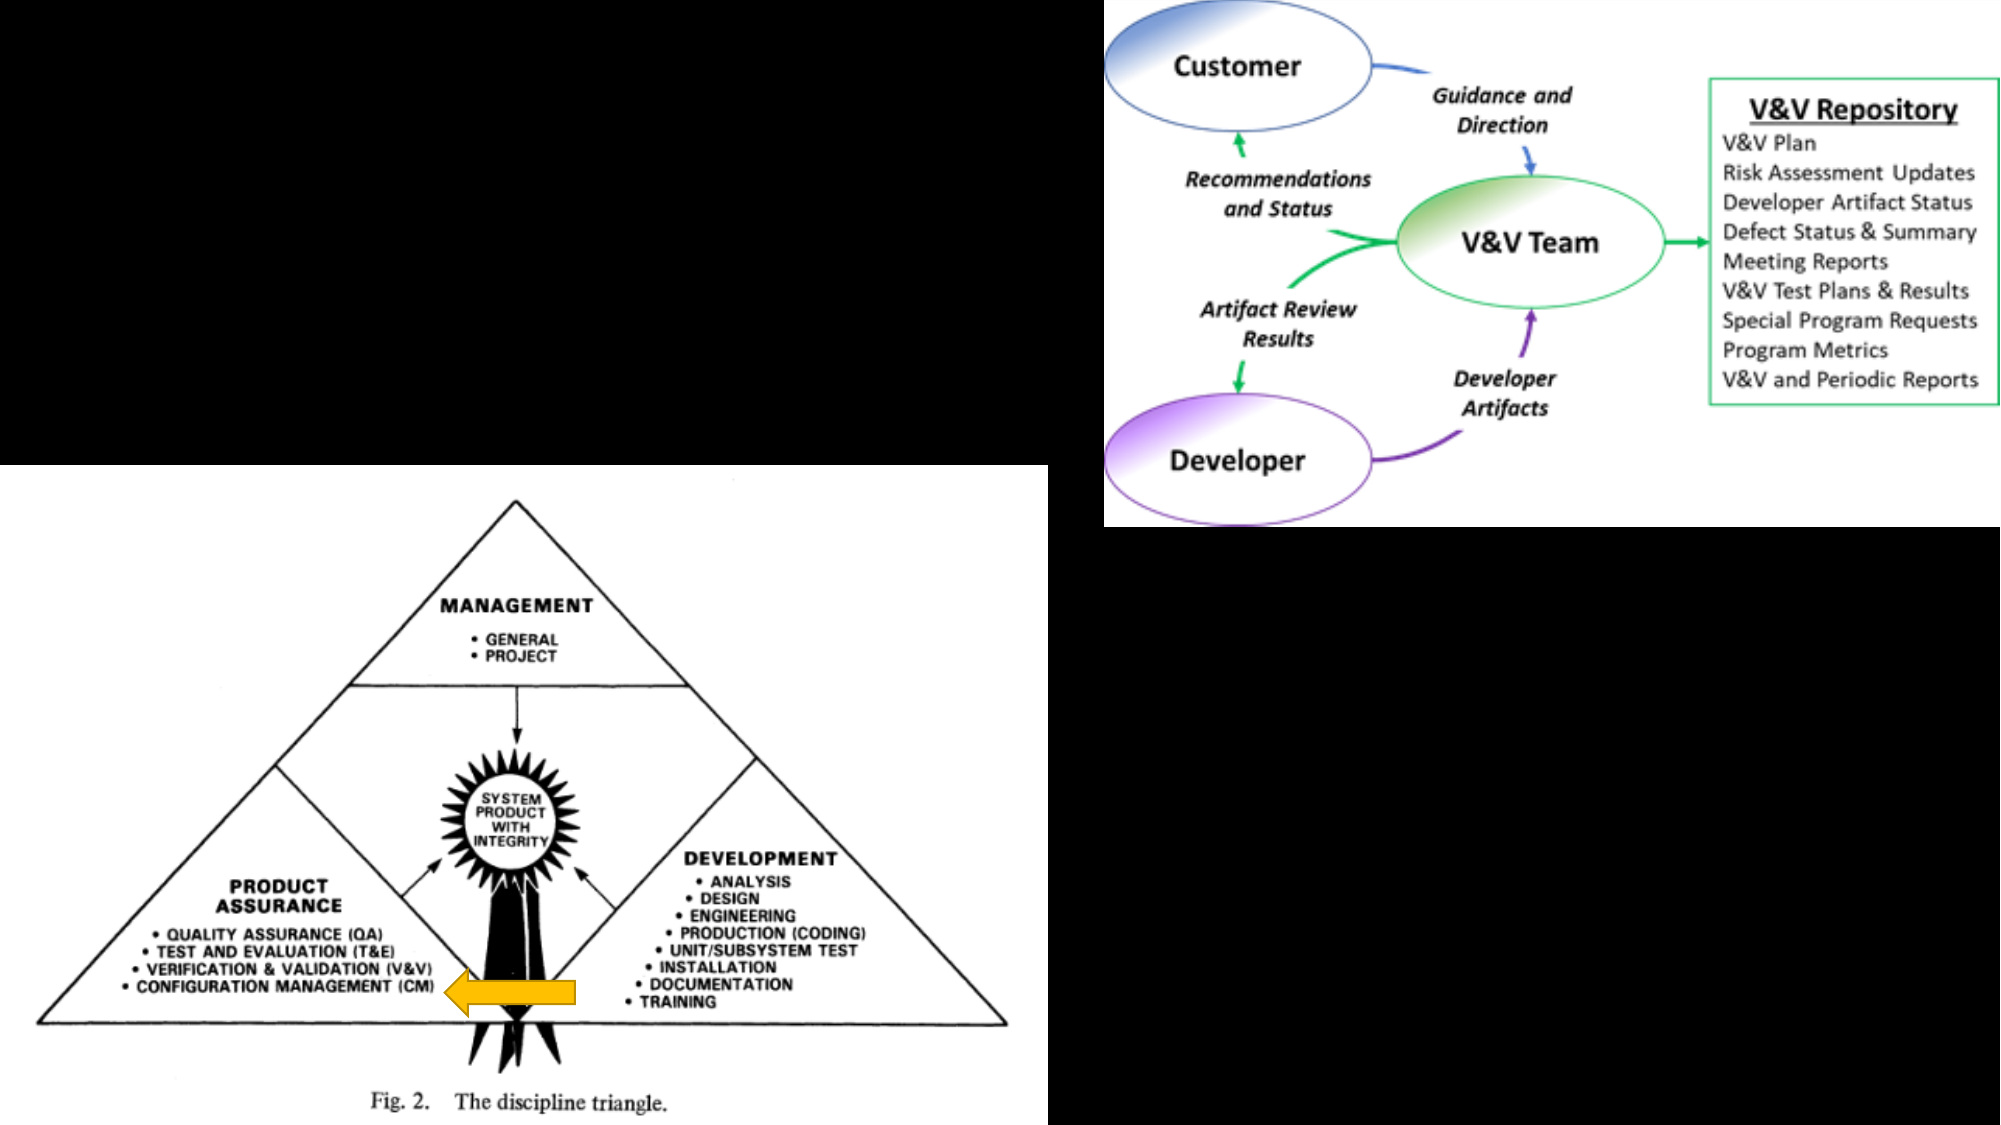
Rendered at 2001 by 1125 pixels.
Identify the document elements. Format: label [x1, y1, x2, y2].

picture [0, 465, 1048, 1125]
picture [1104, 0, 2000, 528]
